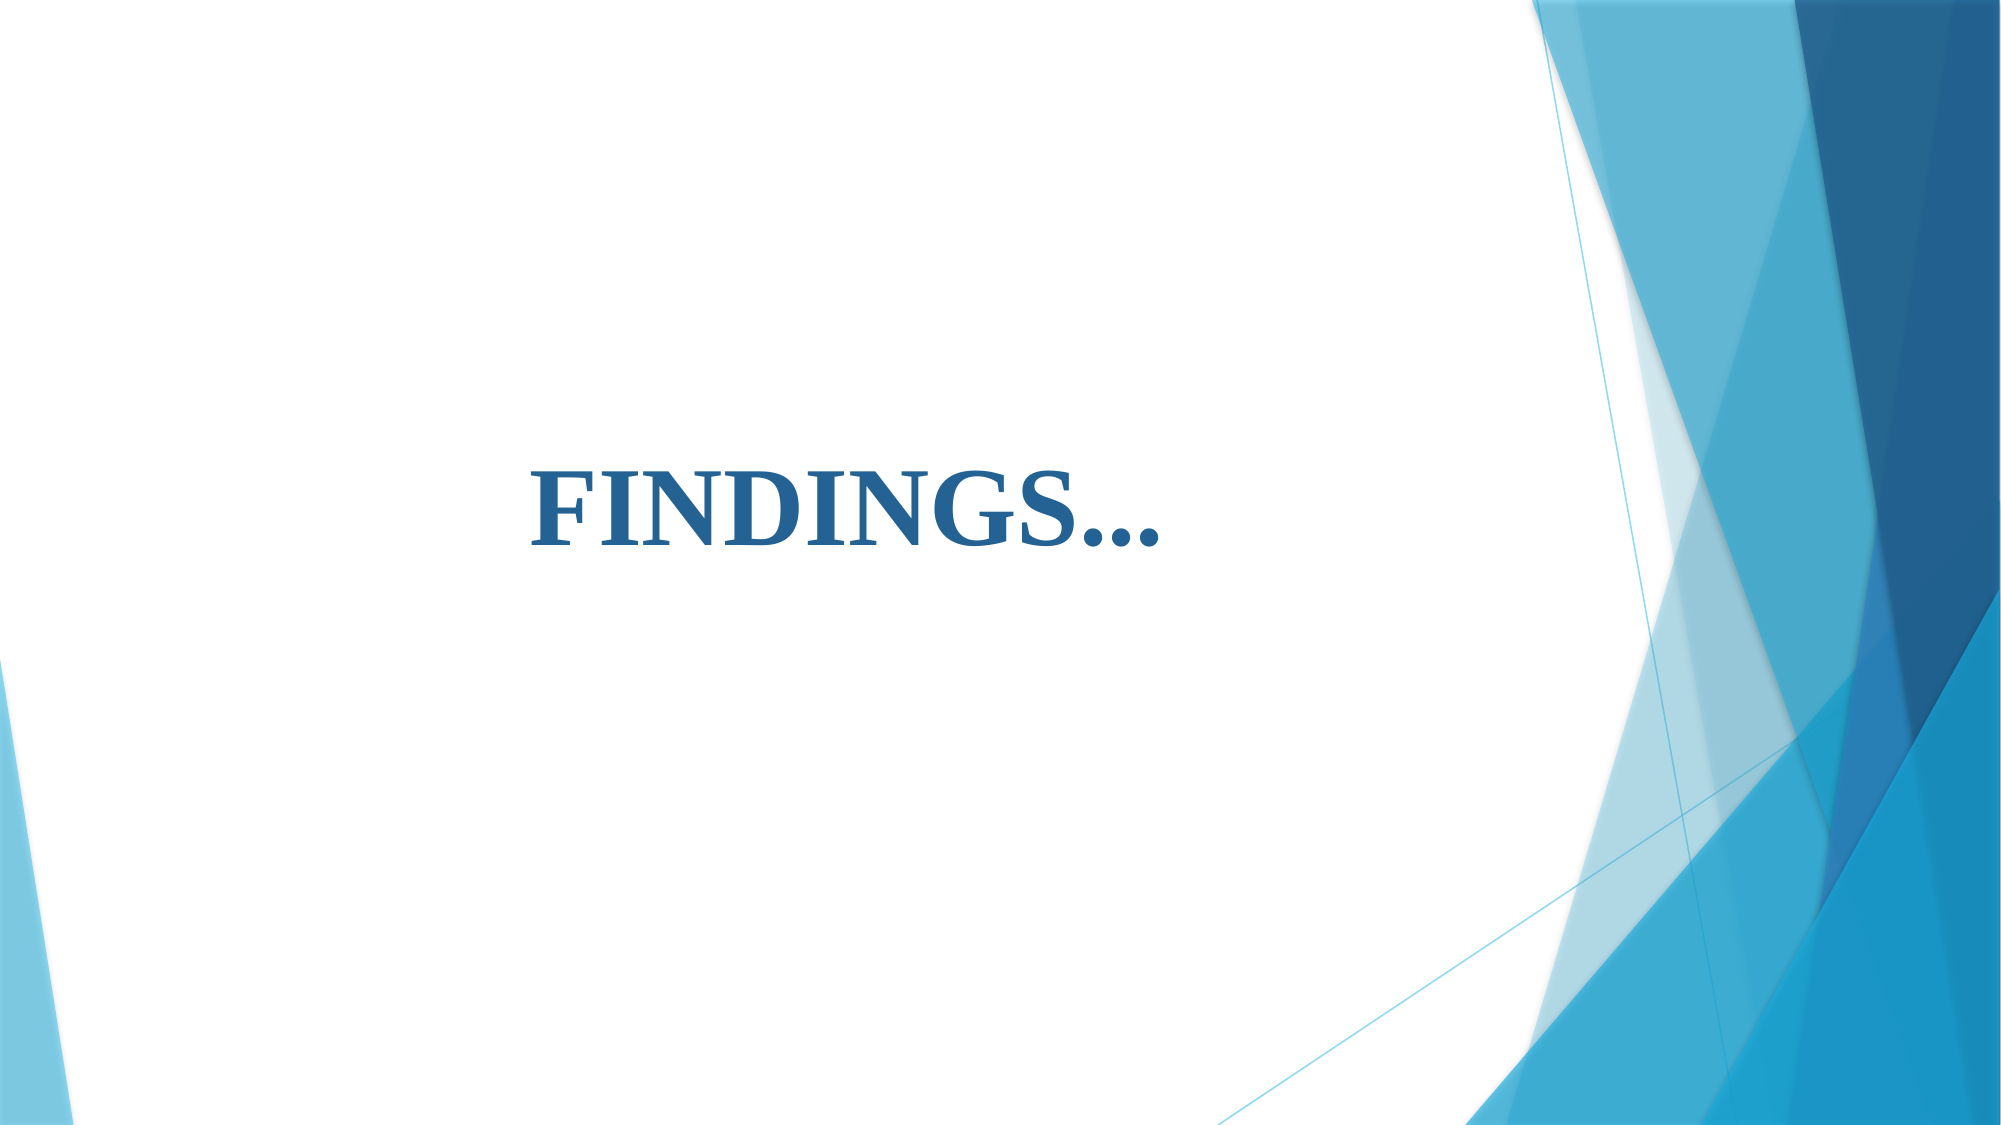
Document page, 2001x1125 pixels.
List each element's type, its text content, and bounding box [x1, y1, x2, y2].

title FINDINGS... [141, 391, 1553, 609]
